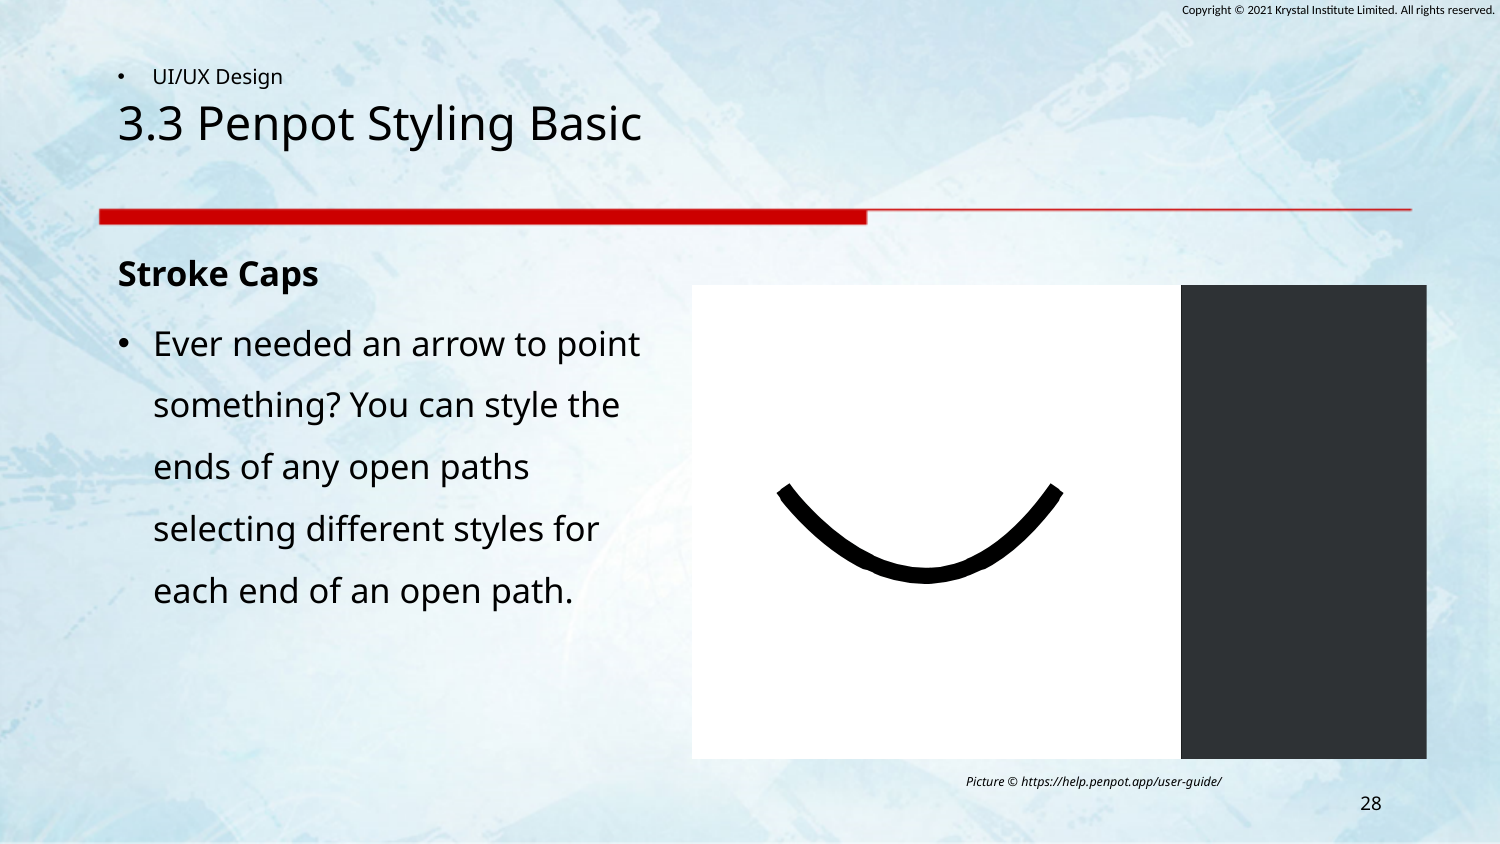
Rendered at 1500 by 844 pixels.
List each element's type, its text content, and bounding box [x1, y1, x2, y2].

text_box Picture © https://help.penpot.app/user-guide/ [715, 766, 1473, 797]
picture [0, 0, 1500, 844]
title 3.3 Penpot Styling Basic [102, 94, 1397, 157]
slide_number 28 [1059, 797, 1397, 827]
list Stroke Caps Ever needed an arrow to point something? You can style the ends of any open paths selecting different styles for each end of an open path. [102, 223, 659, 724]
